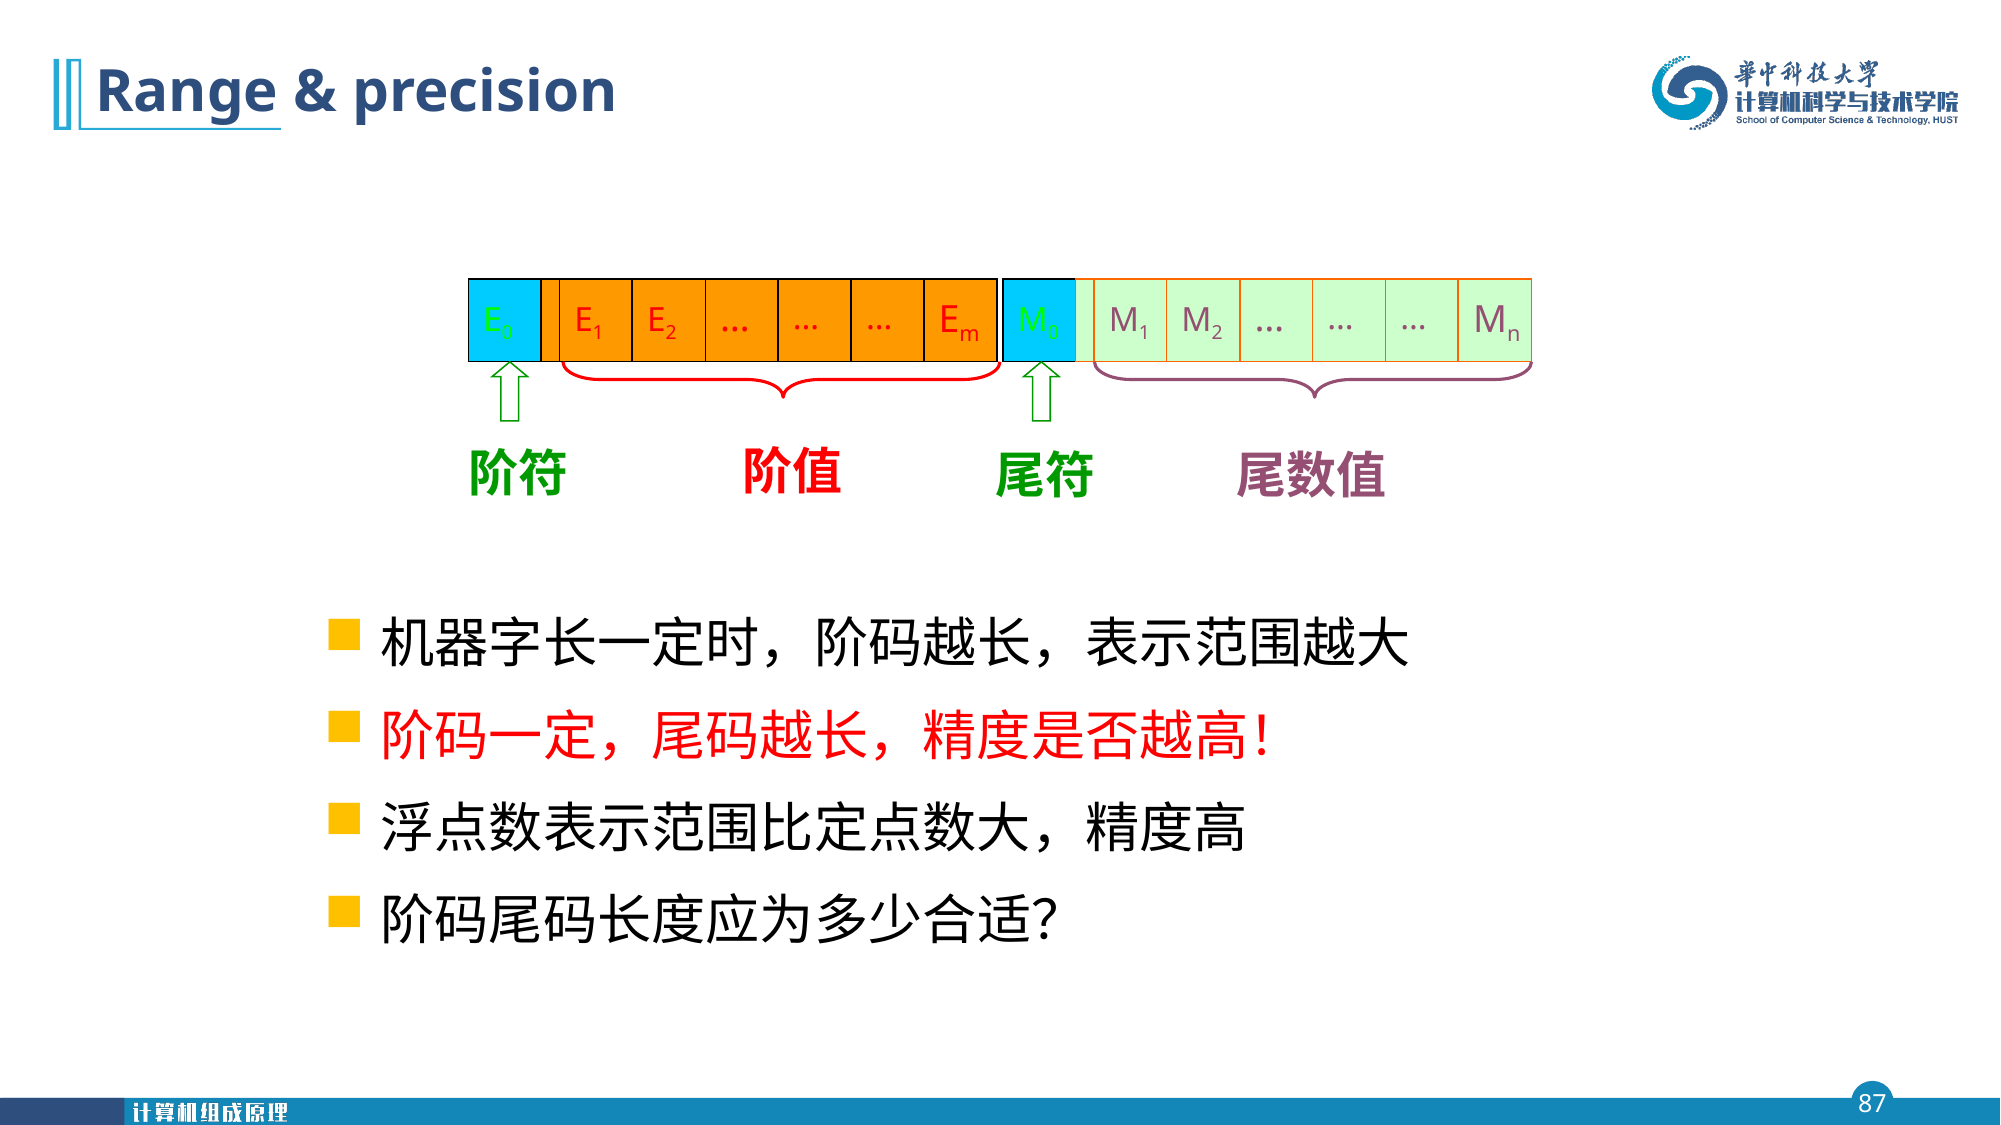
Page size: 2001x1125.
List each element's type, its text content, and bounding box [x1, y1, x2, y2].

picture [1805, 56, 1958, 130]
text_box M0 [1002, 278, 1075, 361]
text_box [714, 361, 903, 504]
list 机器字长一定时，阶码越长，表示范围越大 阶码一定，尾码越长，精度是否越高！ 浮点数表示范围比定点数大，精度高 阶码尾码长度应为多少合适？ [309, 594, 1658, 1020]
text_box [903, 361, 1240, 507]
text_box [541, 278, 998, 361]
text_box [1240, 361, 1532, 507]
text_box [1075, 278, 1532, 361]
text_box E0 [468, 278, 540, 361]
title Range & precision [80, 42, 1805, 144]
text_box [376, 361, 714, 505]
